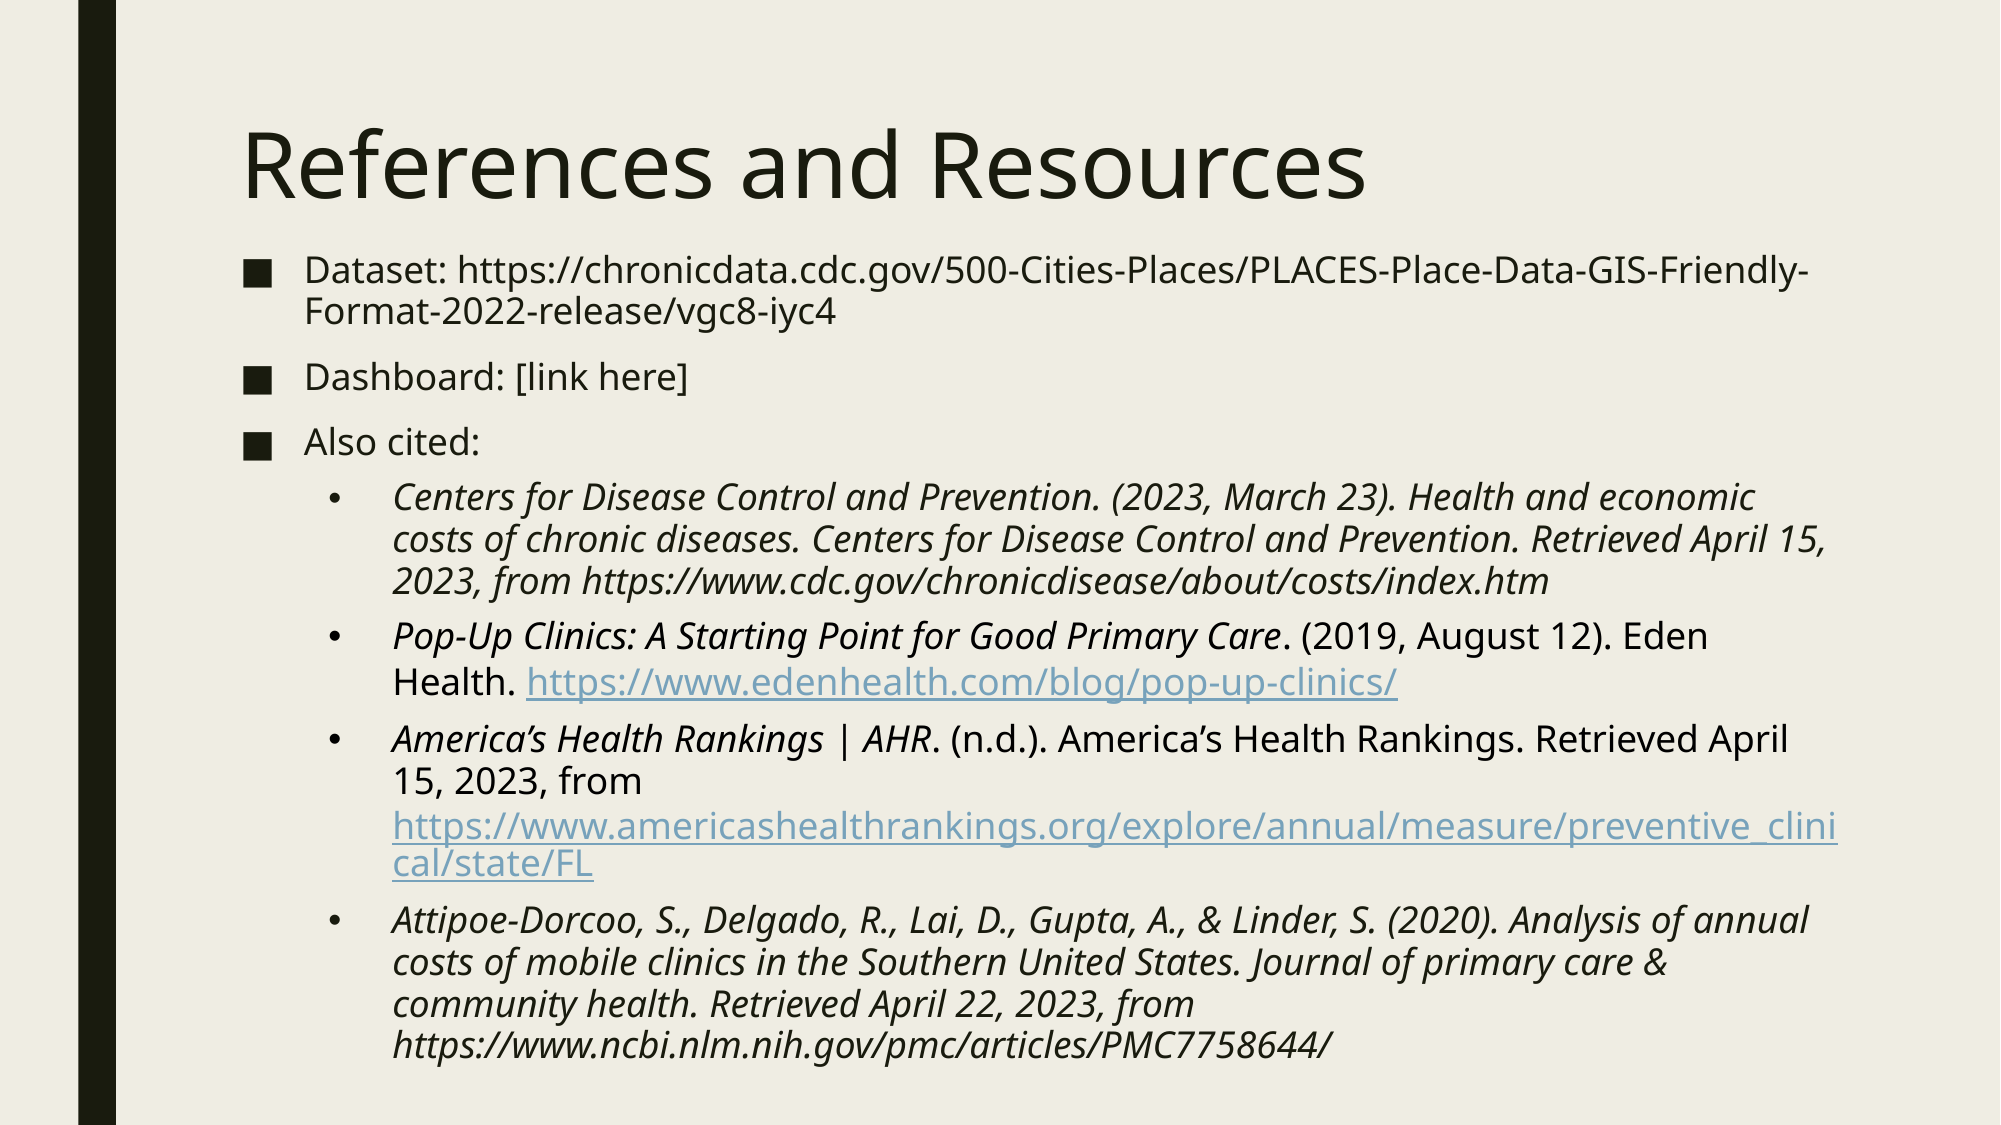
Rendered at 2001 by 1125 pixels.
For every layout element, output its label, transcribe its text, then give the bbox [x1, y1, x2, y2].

list Dataset: https://chronicdata.cdc.gov/500-Cities-Places/PLACES-Place-Data-GIS-Friendly-Format-2022-release/vgc8-iyc4 Dashboard: [link here] Also cited: Centers for Disease Control and Prevention. (2023, March 23). Health and economic costs of chronic diseases. Centers for Disease Control and Prevention. Retrieved April 15, 2023, from https://www.cdc.gov/chronicdisease/about/costs/index.htm Pop-Up Clinics: A Starting Point for Good Primary Care. (2019, August 12). Eden Health. https://www.edenhealth.com/blog/pop-up-clinics/ America’s Health Rankings | AHR. (n.d.). America’s Health Rankings. Retrieved April 15, 2023, from https://www.americashealthrankings.org/explore/annual/measure/preventive_clinical/state/FL Attipoe-Dorcoo, S., Delgado, R., Lai, D., Gupta, A., & Linder, S. (2020). Analysis of annual costs of mobile clinics in the Southern United States. Journal of primary care & community health. Retrieved April 22, 2023, from https://www.ncbi.nlm.nih.gov/pmc/articles/PMC7758644/ [225, 242, 1855, 1044]
title References and Resources [225, 112, 1800, 242]
